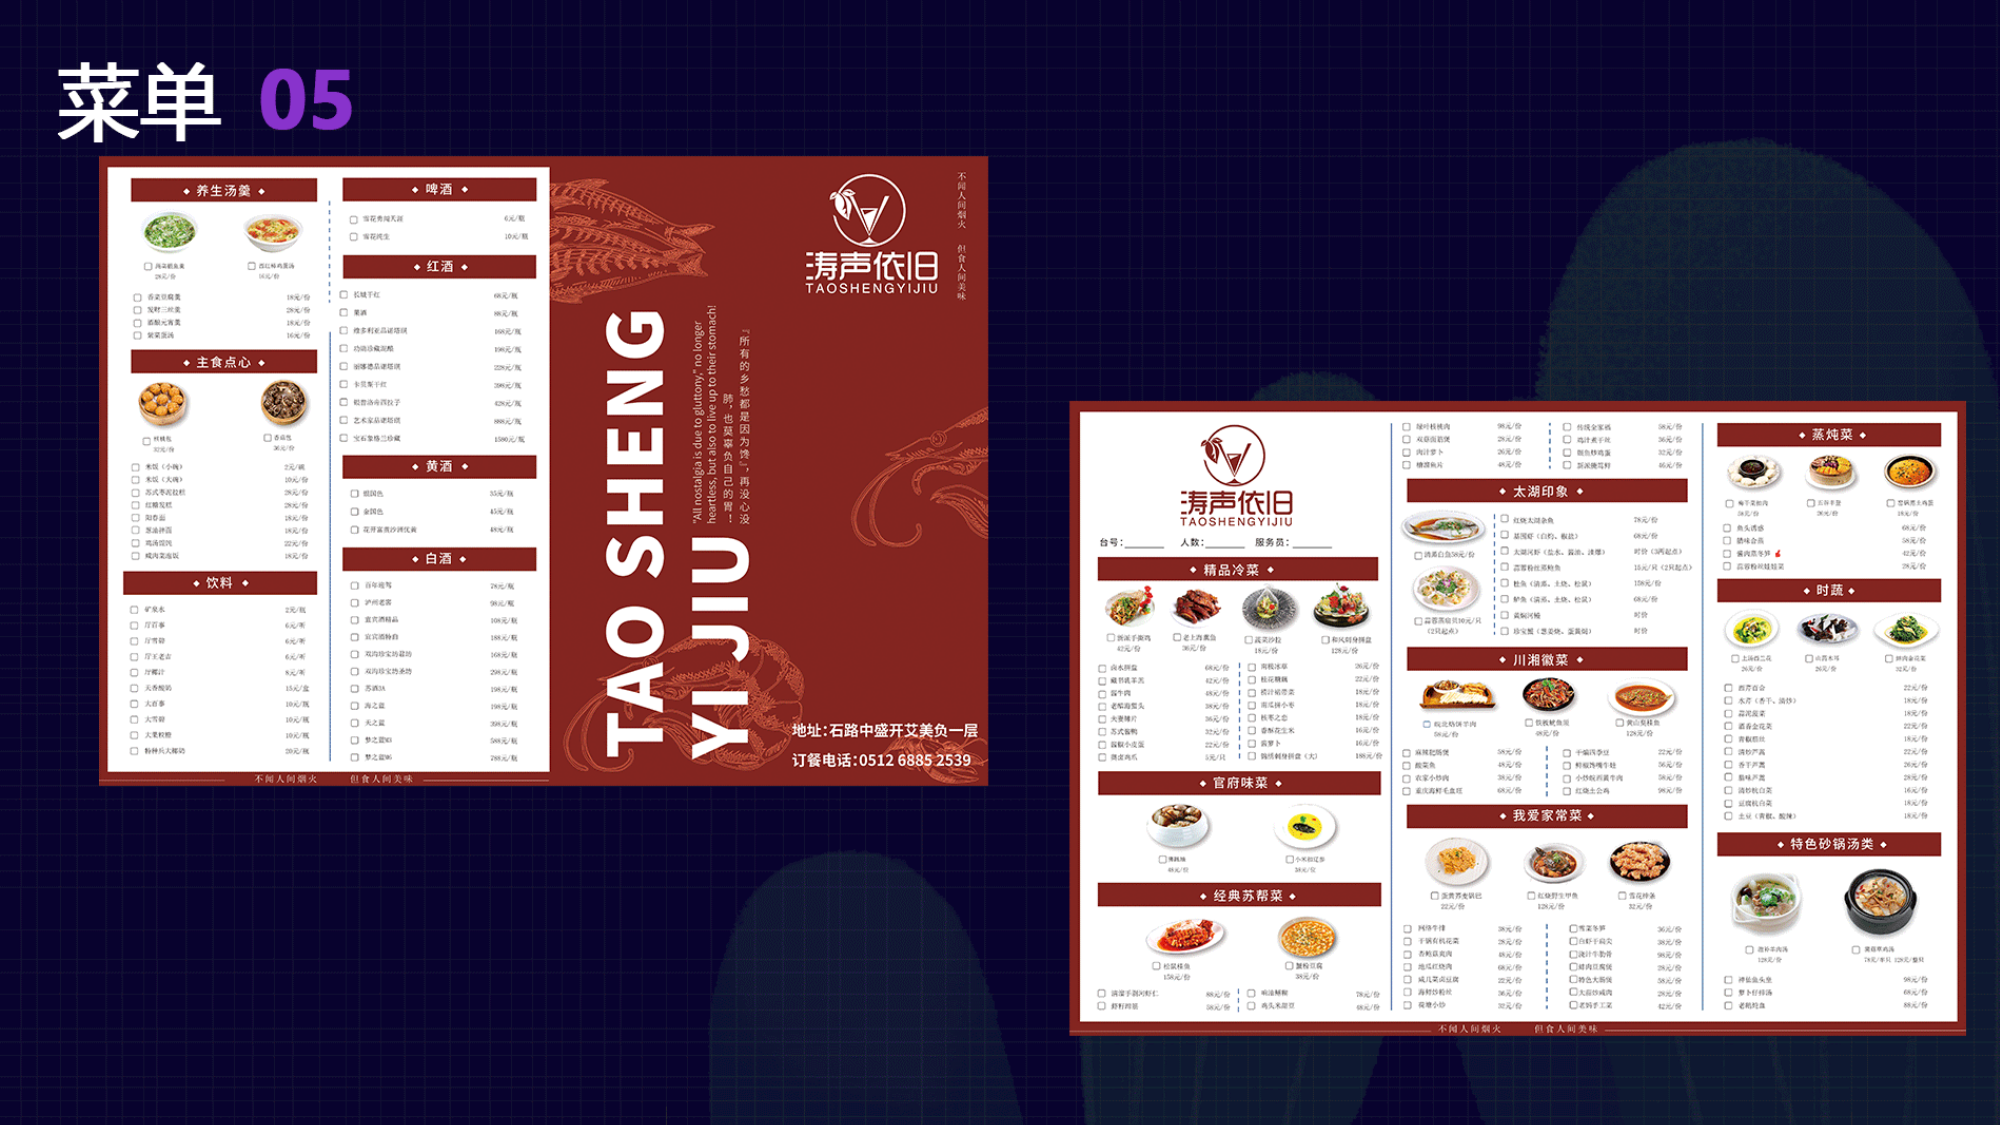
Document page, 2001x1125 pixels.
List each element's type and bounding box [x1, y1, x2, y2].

list [0, 0, 2000, 1125]
